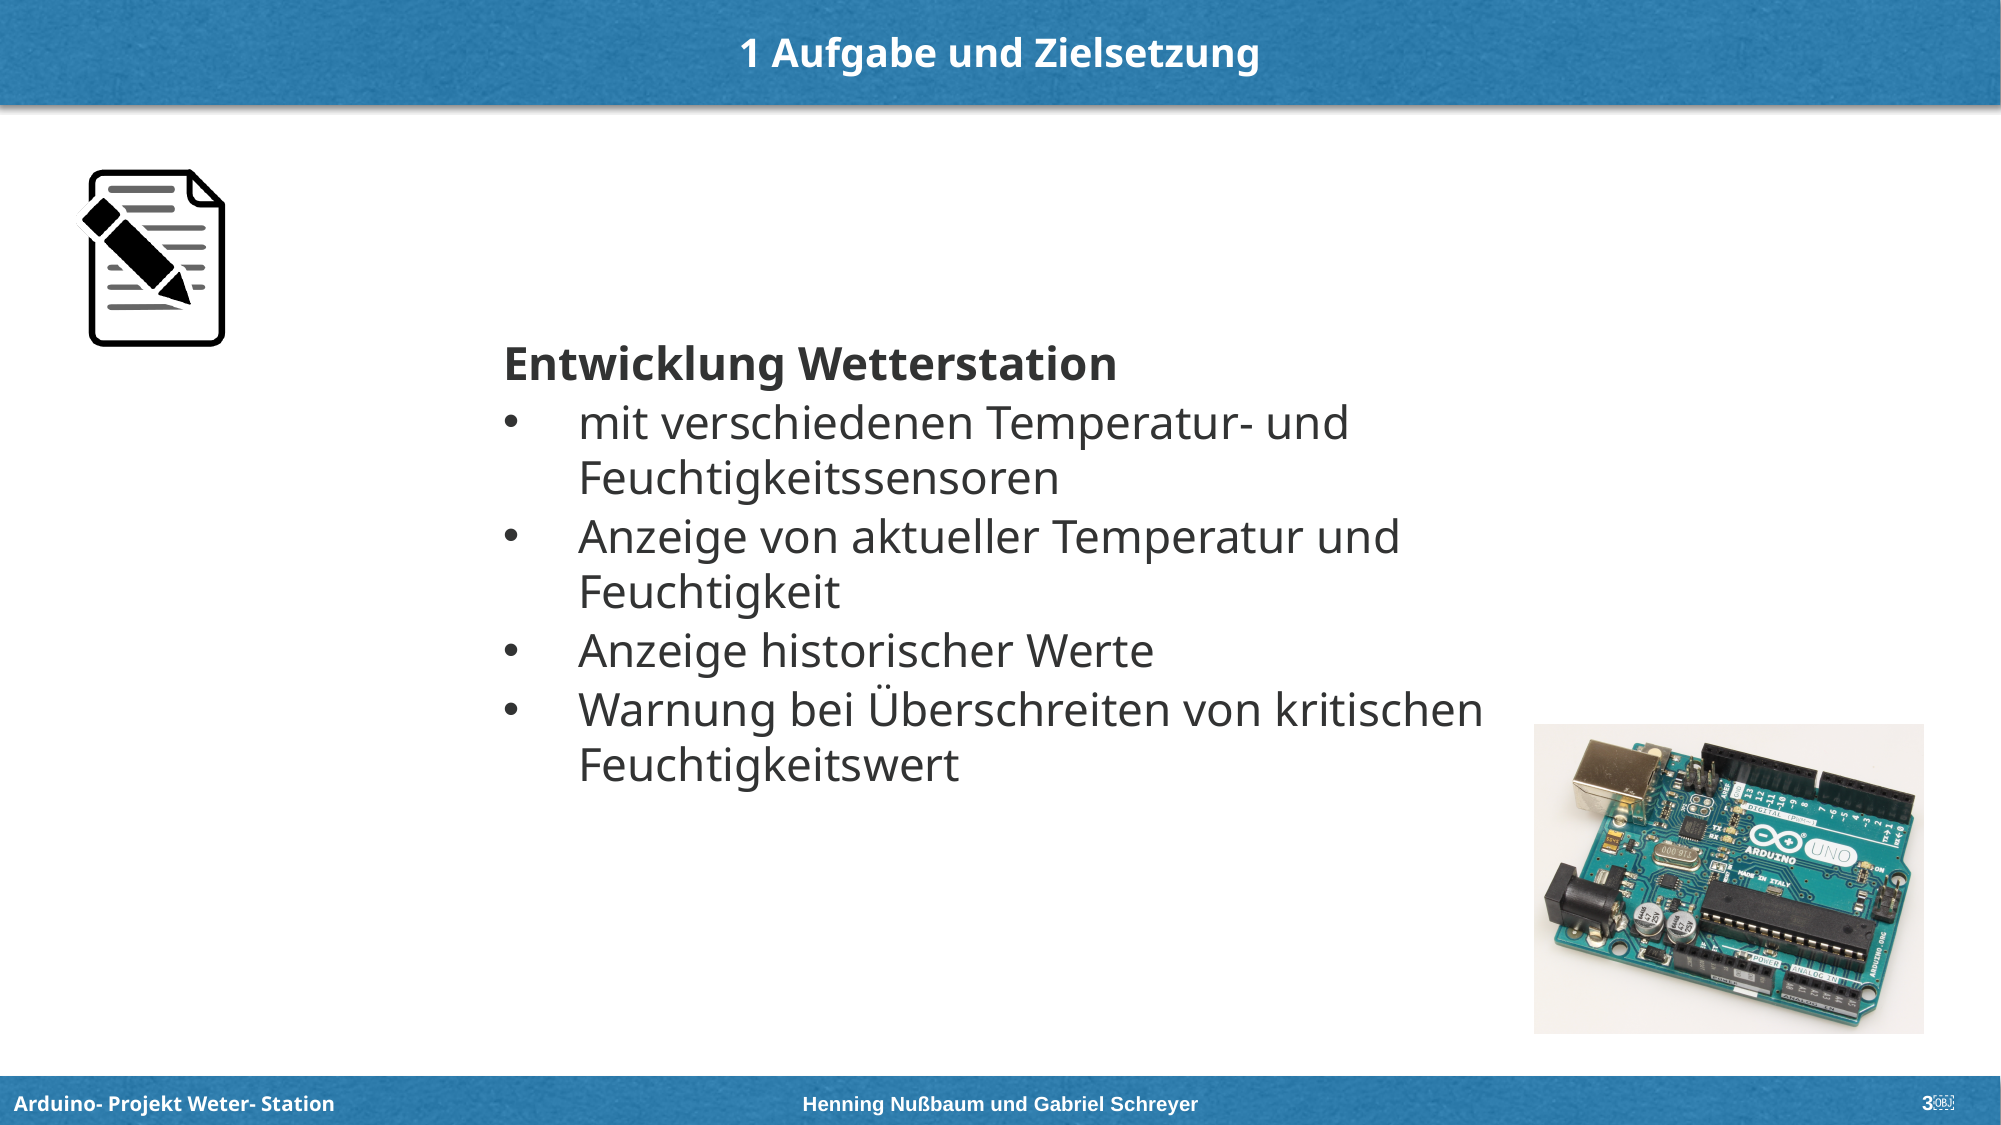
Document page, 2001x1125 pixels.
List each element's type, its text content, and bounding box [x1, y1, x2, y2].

picture [0, 1076, 2001, 1125]
picture [0, 0, 2001, 105]
text_box 1 Aufgabe und Zielsetzung [0, 21, 2000, 81]
text_box Entwicklung Wetterstation mit verschiedenen Temperatur- und Feuchtigkeitssensoren Anzeige von aktueller Temperatur und Feuchtigkeit Anzeige historischer Werte Warnung bei Überschreiten von kritischen Feuchtigkeitswert [494, 325, 1506, 800]
picture [61, 162, 253, 354]
picture [1534, 724, 1924, 1034]
